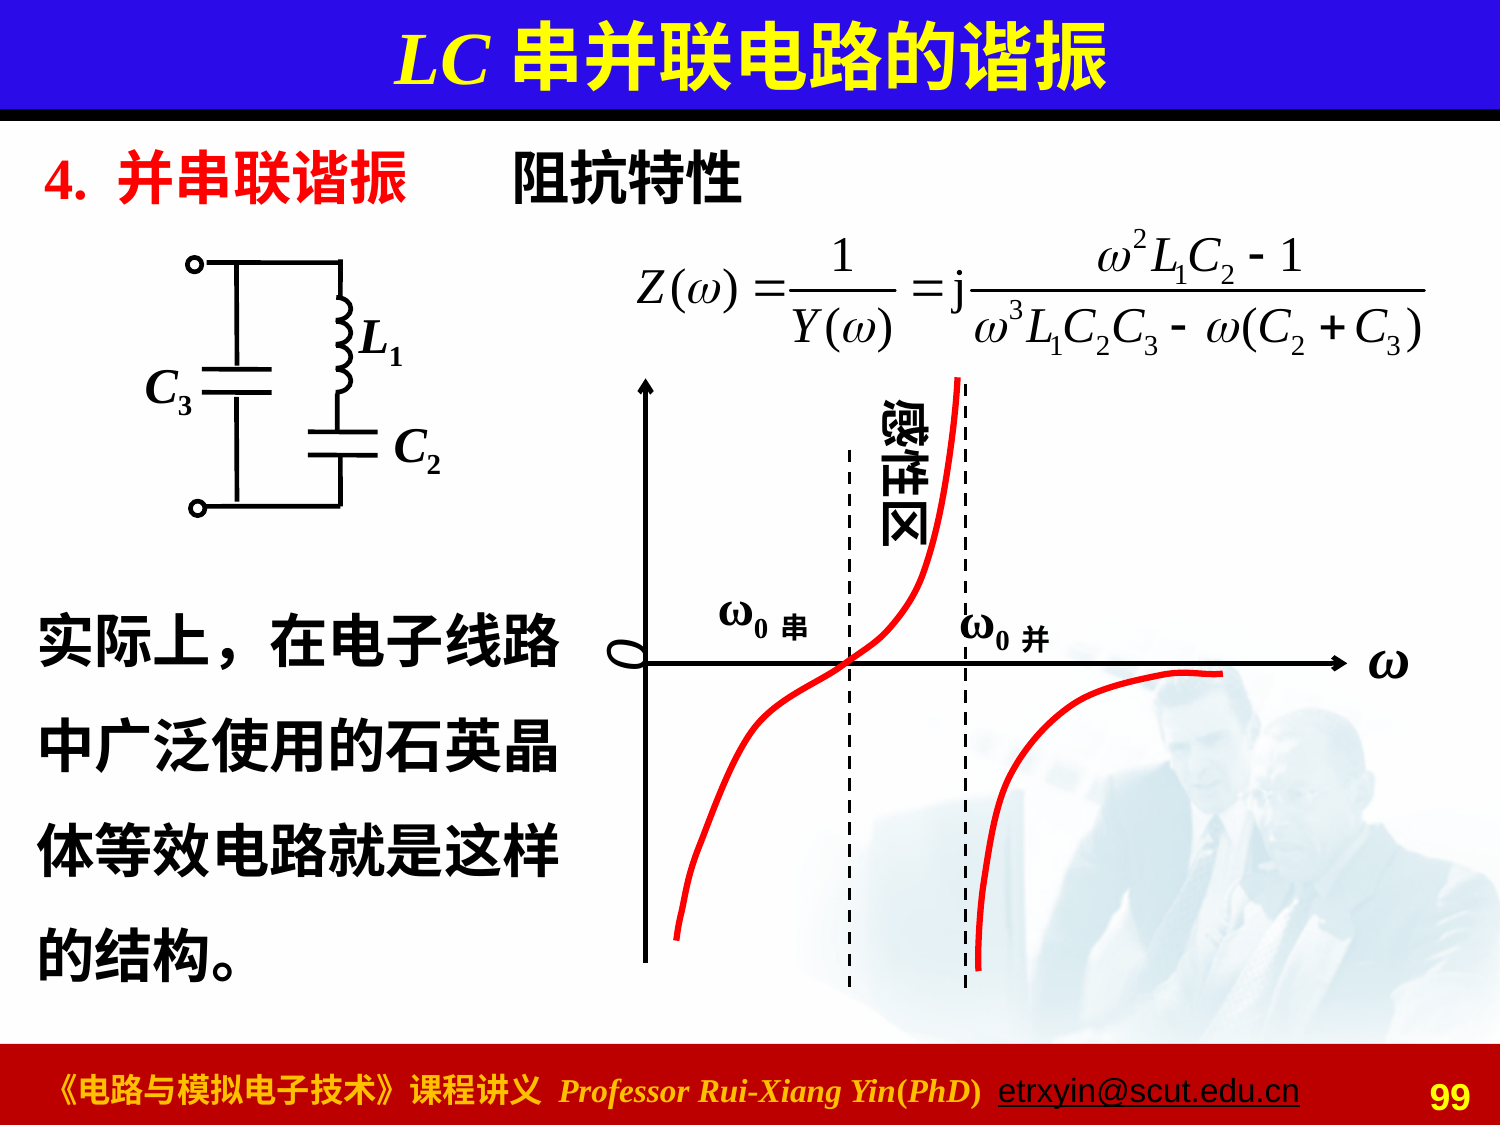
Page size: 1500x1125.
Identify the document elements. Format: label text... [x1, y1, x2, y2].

text_box 实际上，在电子线路中广泛使用的石英晶体等效电路就是这样的结构。 [21, 561, 568, 997]
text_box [627, 215, 1436, 366]
text_box 阻抗特性 [496, 133, 760, 219]
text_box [571, 377, 1412, 993]
slide_number 99 [1344, 1065, 1486, 1113]
title LC串并联电路的谐振 [0, 0, 1500, 110]
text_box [30, 133, 459, 516]
picture [0, 121, 1500, 1043]
